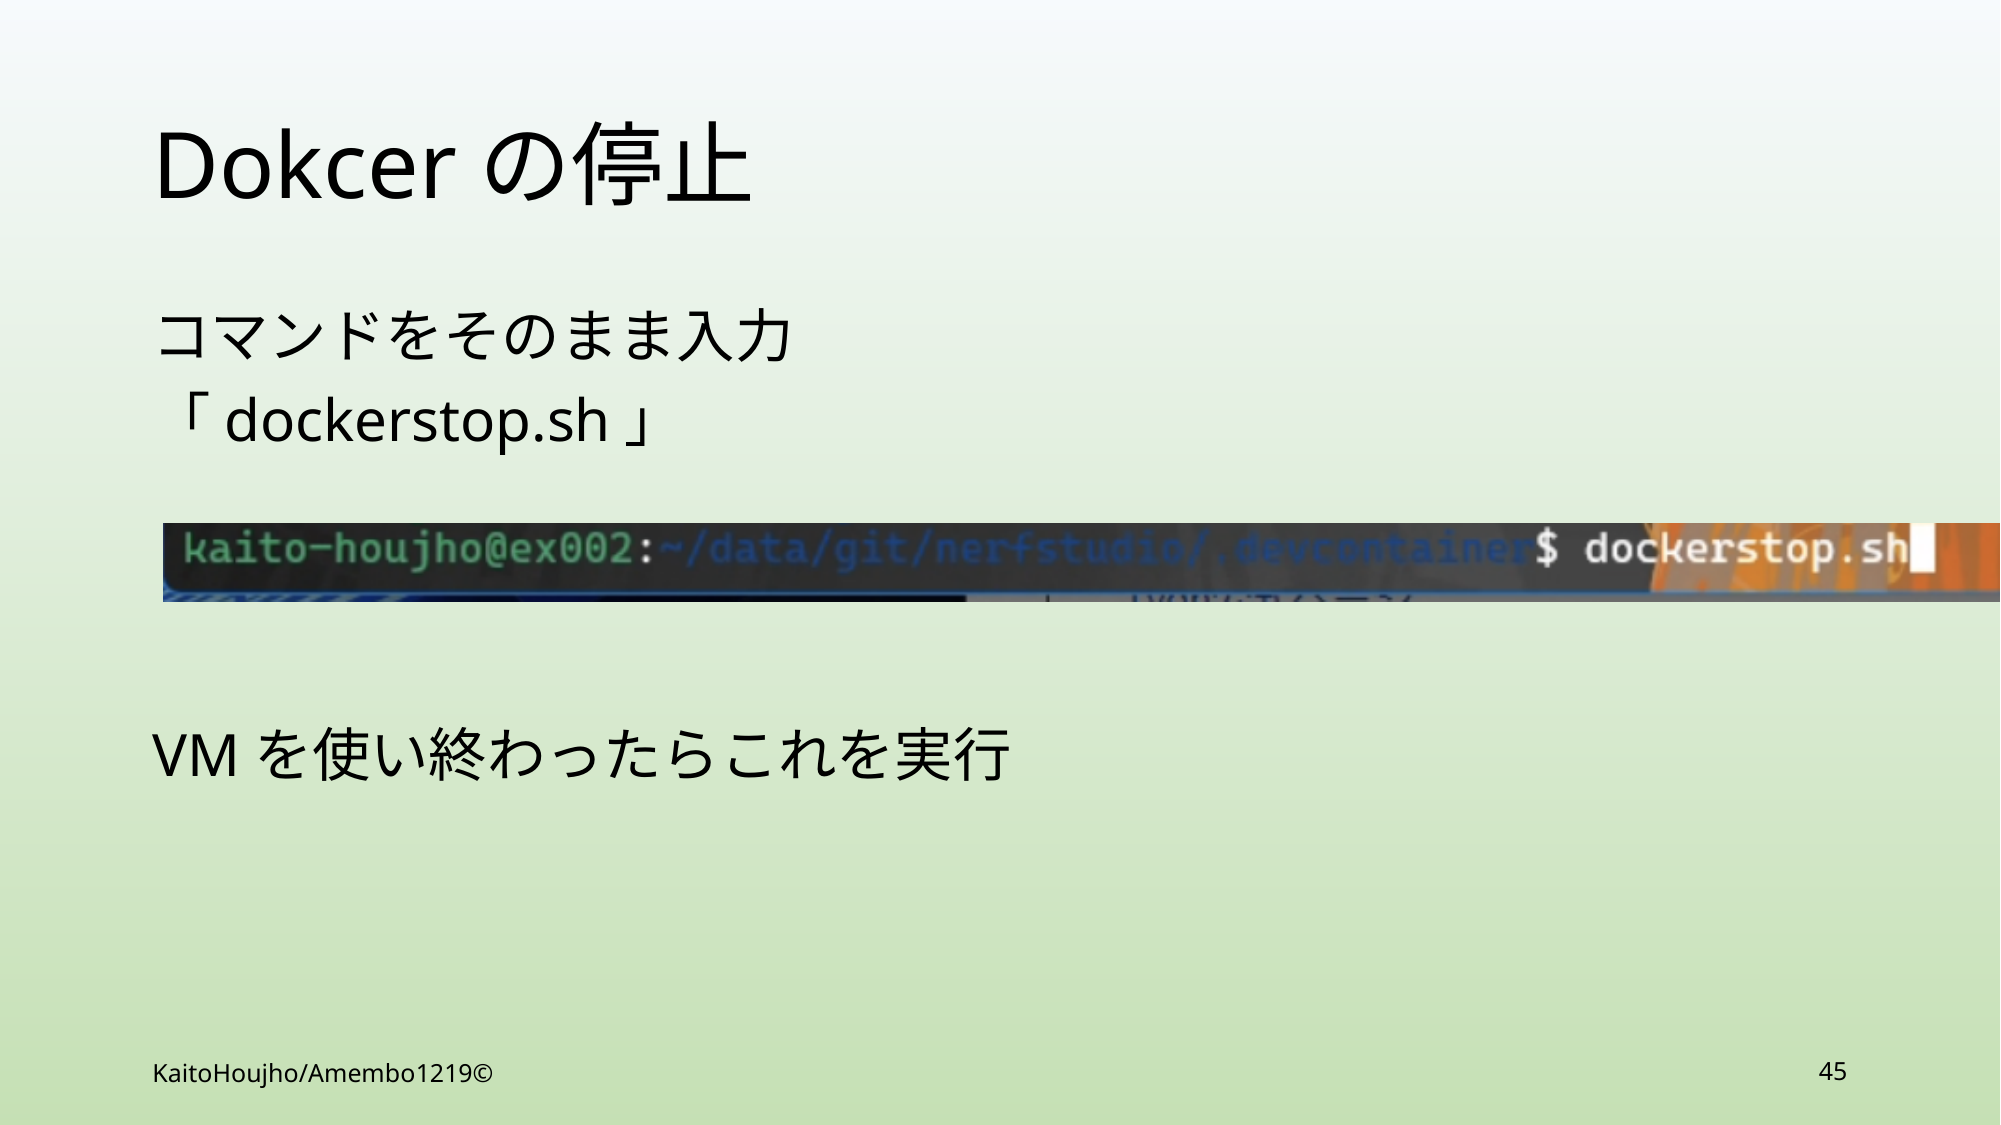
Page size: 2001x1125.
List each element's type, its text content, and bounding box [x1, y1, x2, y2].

title Dokcerの停止 [137, 59, 1863, 278]
slide_number 45 [1412, 1042, 1863, 1103]
picture [162, 523, 2000, 602]
list コマンドをそのまま入力 「dockerstop.sh」 VMを使い終わったらこれを実行 [137, 299, 1863, 1014]
slide_number KaitoHoujho/Amembo1219© [137, 1042, 588, 1103]
